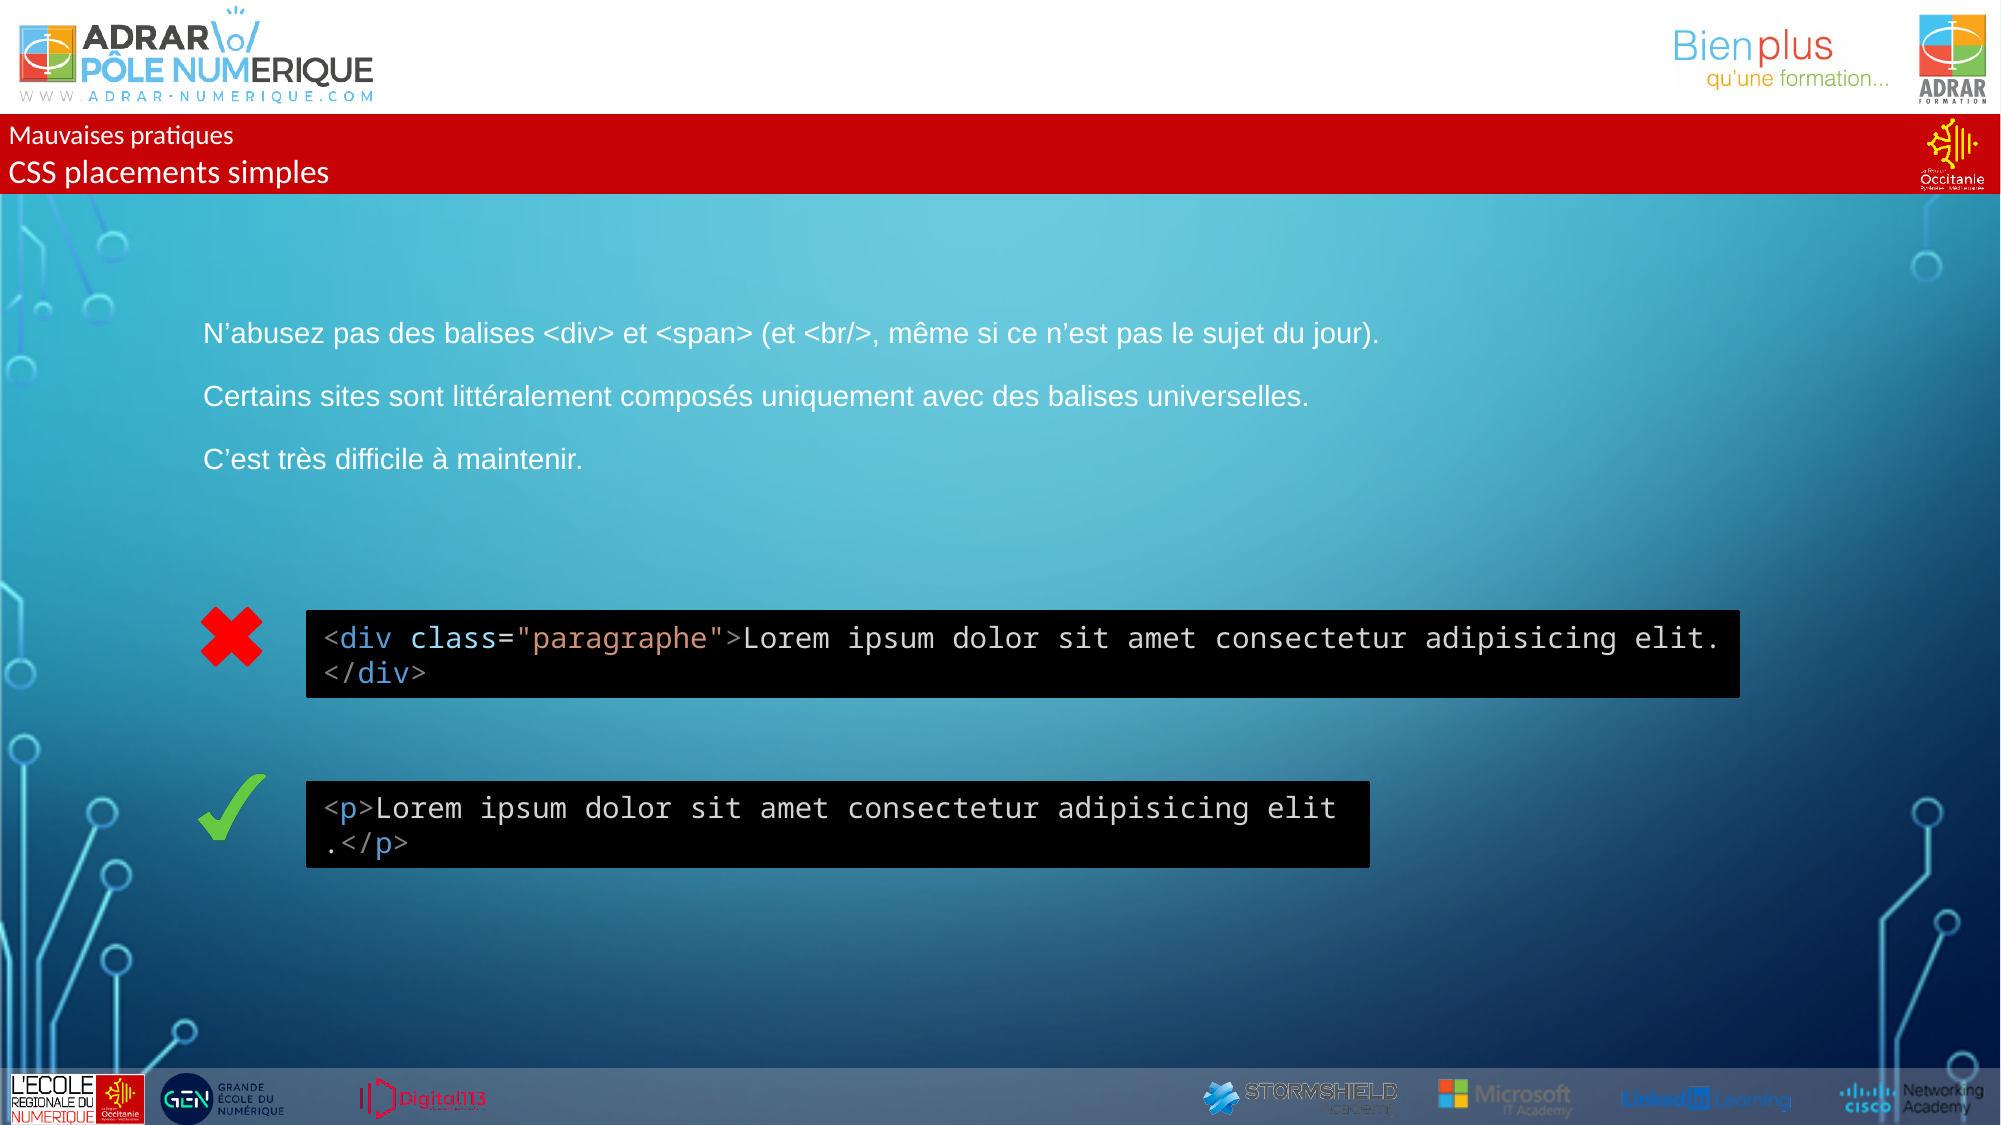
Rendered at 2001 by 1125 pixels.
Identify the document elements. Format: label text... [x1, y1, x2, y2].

text_box [202, 607, 262, 666]
picture [347, 1076, 498, 1122]
text_box <p>Lorem ipsum dolor sit amet consectetur adipisicing elit.</p> [307, 781, 1369, 867]
list N’abusez pas des balises <div> et <span> (et <br/>, même si ce n’est pas le sujet du jour). Certains sites sont littéralement composés uniquement avec des balises universelles. C’est très difficile à maintenir. [188, 300, 1813, 481]
picture [1202, 1076, 1397, 1121]
picture [0, 114, 2001, 1125]
picture [10, 1071, 145, 1125]
picture [10, 0, 384, 109]
text_box <div class="paragraphe">Lorem ipsum dolor sit amet consectetur adipisicing elit.</div> [307, 611, 1739, 697]
picture [1675, 29, 1888, 90]
text_box Mauvaises pratiques CSS placements simples [0, 102, 383, 205]
picture [1916, 11, 1988, 106]
